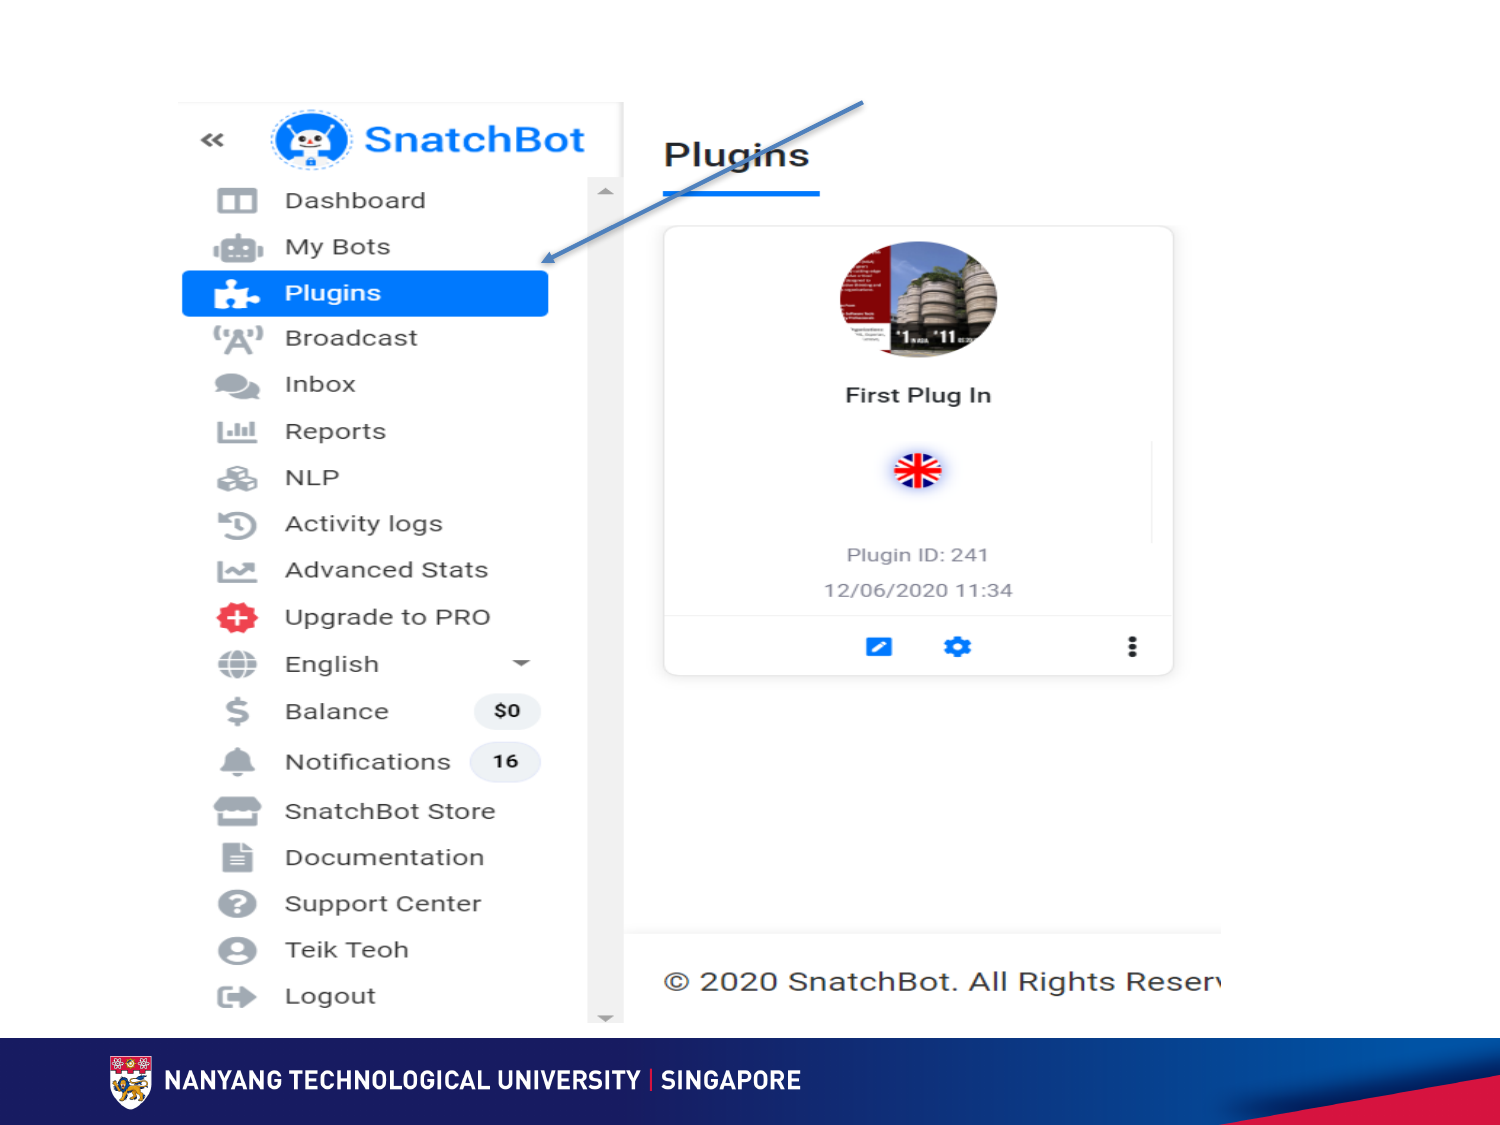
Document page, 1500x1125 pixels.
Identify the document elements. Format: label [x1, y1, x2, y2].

text_box [540, 101, 864, 264]
picture [0, 1038, 1500, 1125]
picture [178, 101, 1222, 1023]
